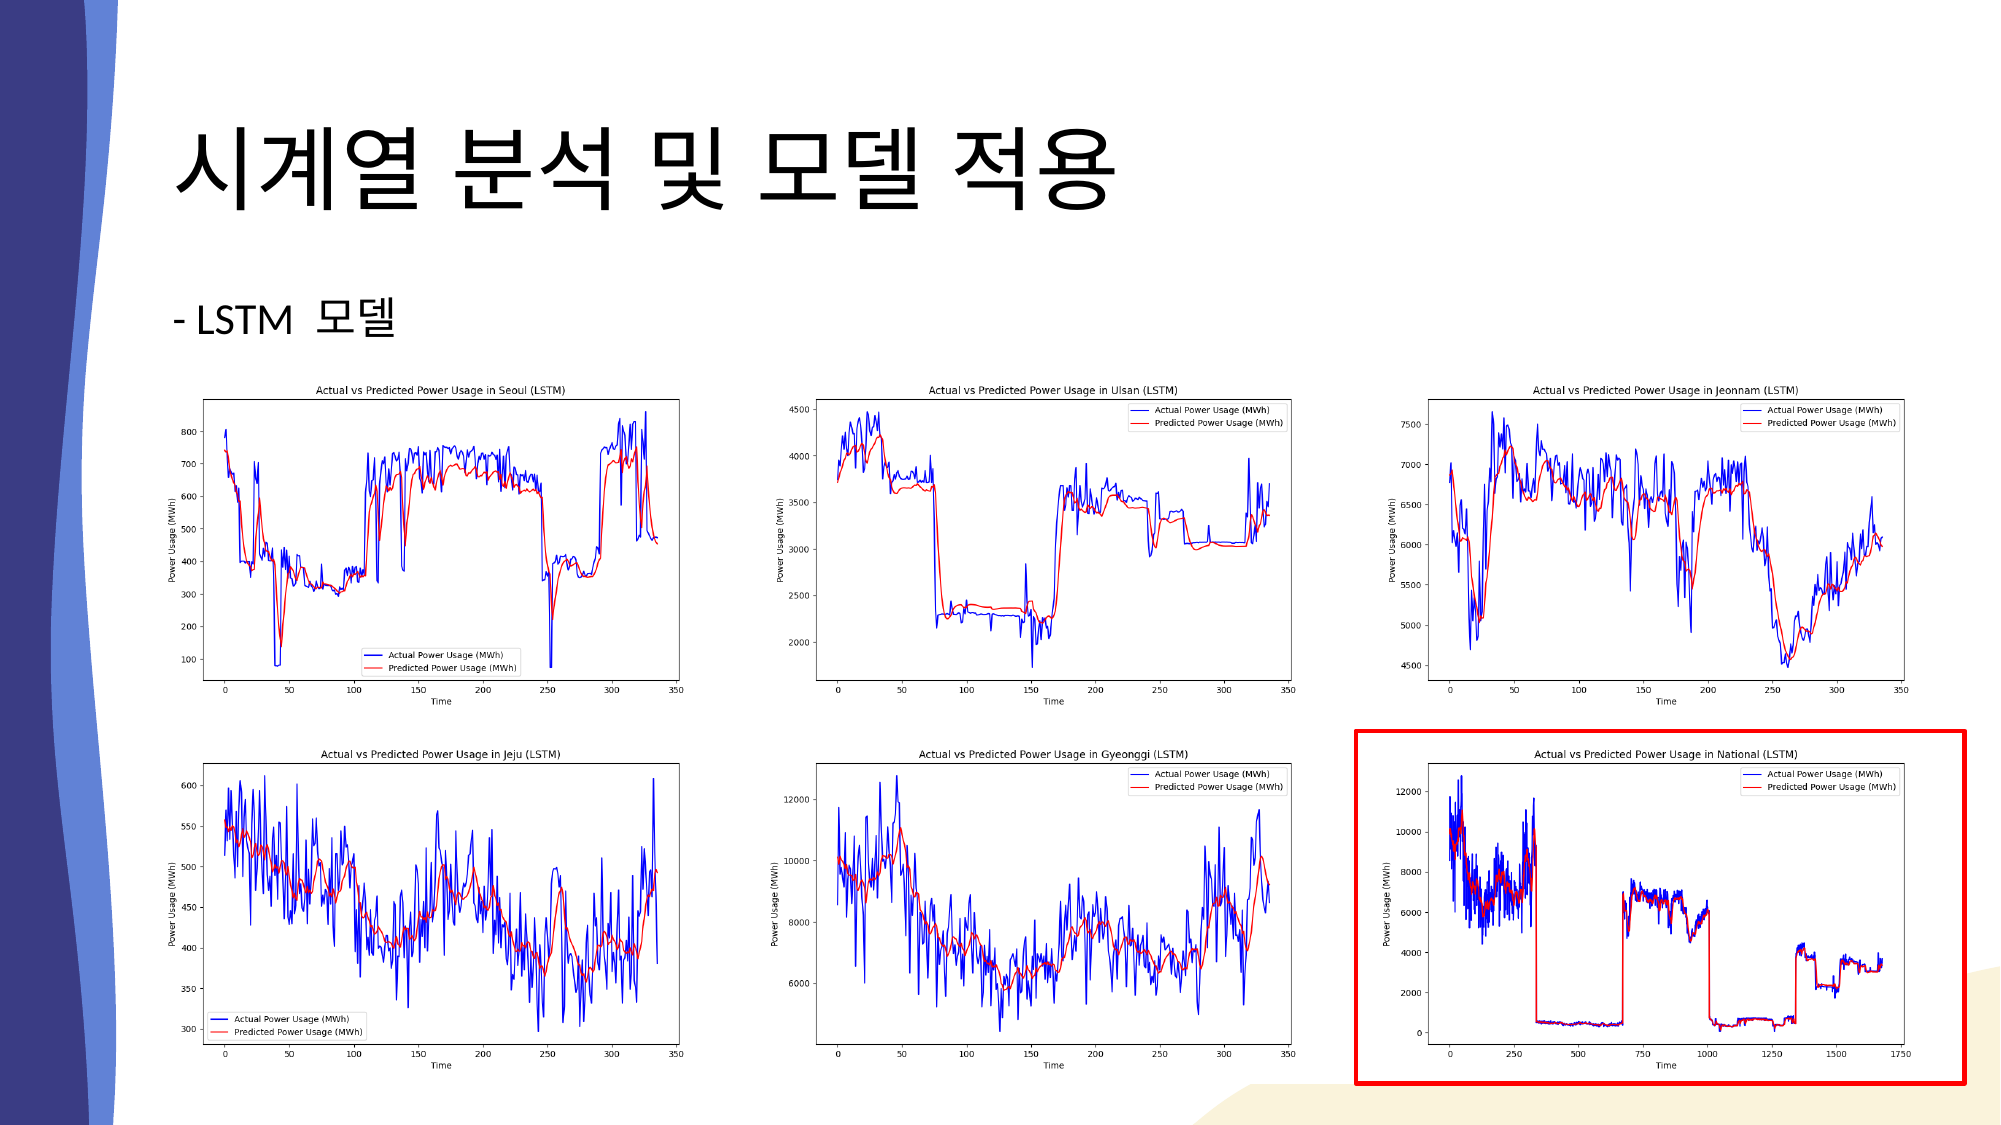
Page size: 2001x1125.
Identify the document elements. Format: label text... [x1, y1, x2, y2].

table_header [1353, 357, 1964, 717]
table_cell [127, 722, 738, 1083]
subtitle - LSTM 모델 [157, 275, 1097, 341]
table_header [127, 357, 738, 717]
table_cell [740, 722, 1351, 1083]
text_box [1354, 729, 1966, 1085]
title 시계열 분석 및 모델 적용 [157, 97, 1844, 223]
table_cell [1353, 722, 1964, 1083]
table_header [740, 357, 1351, 717]
